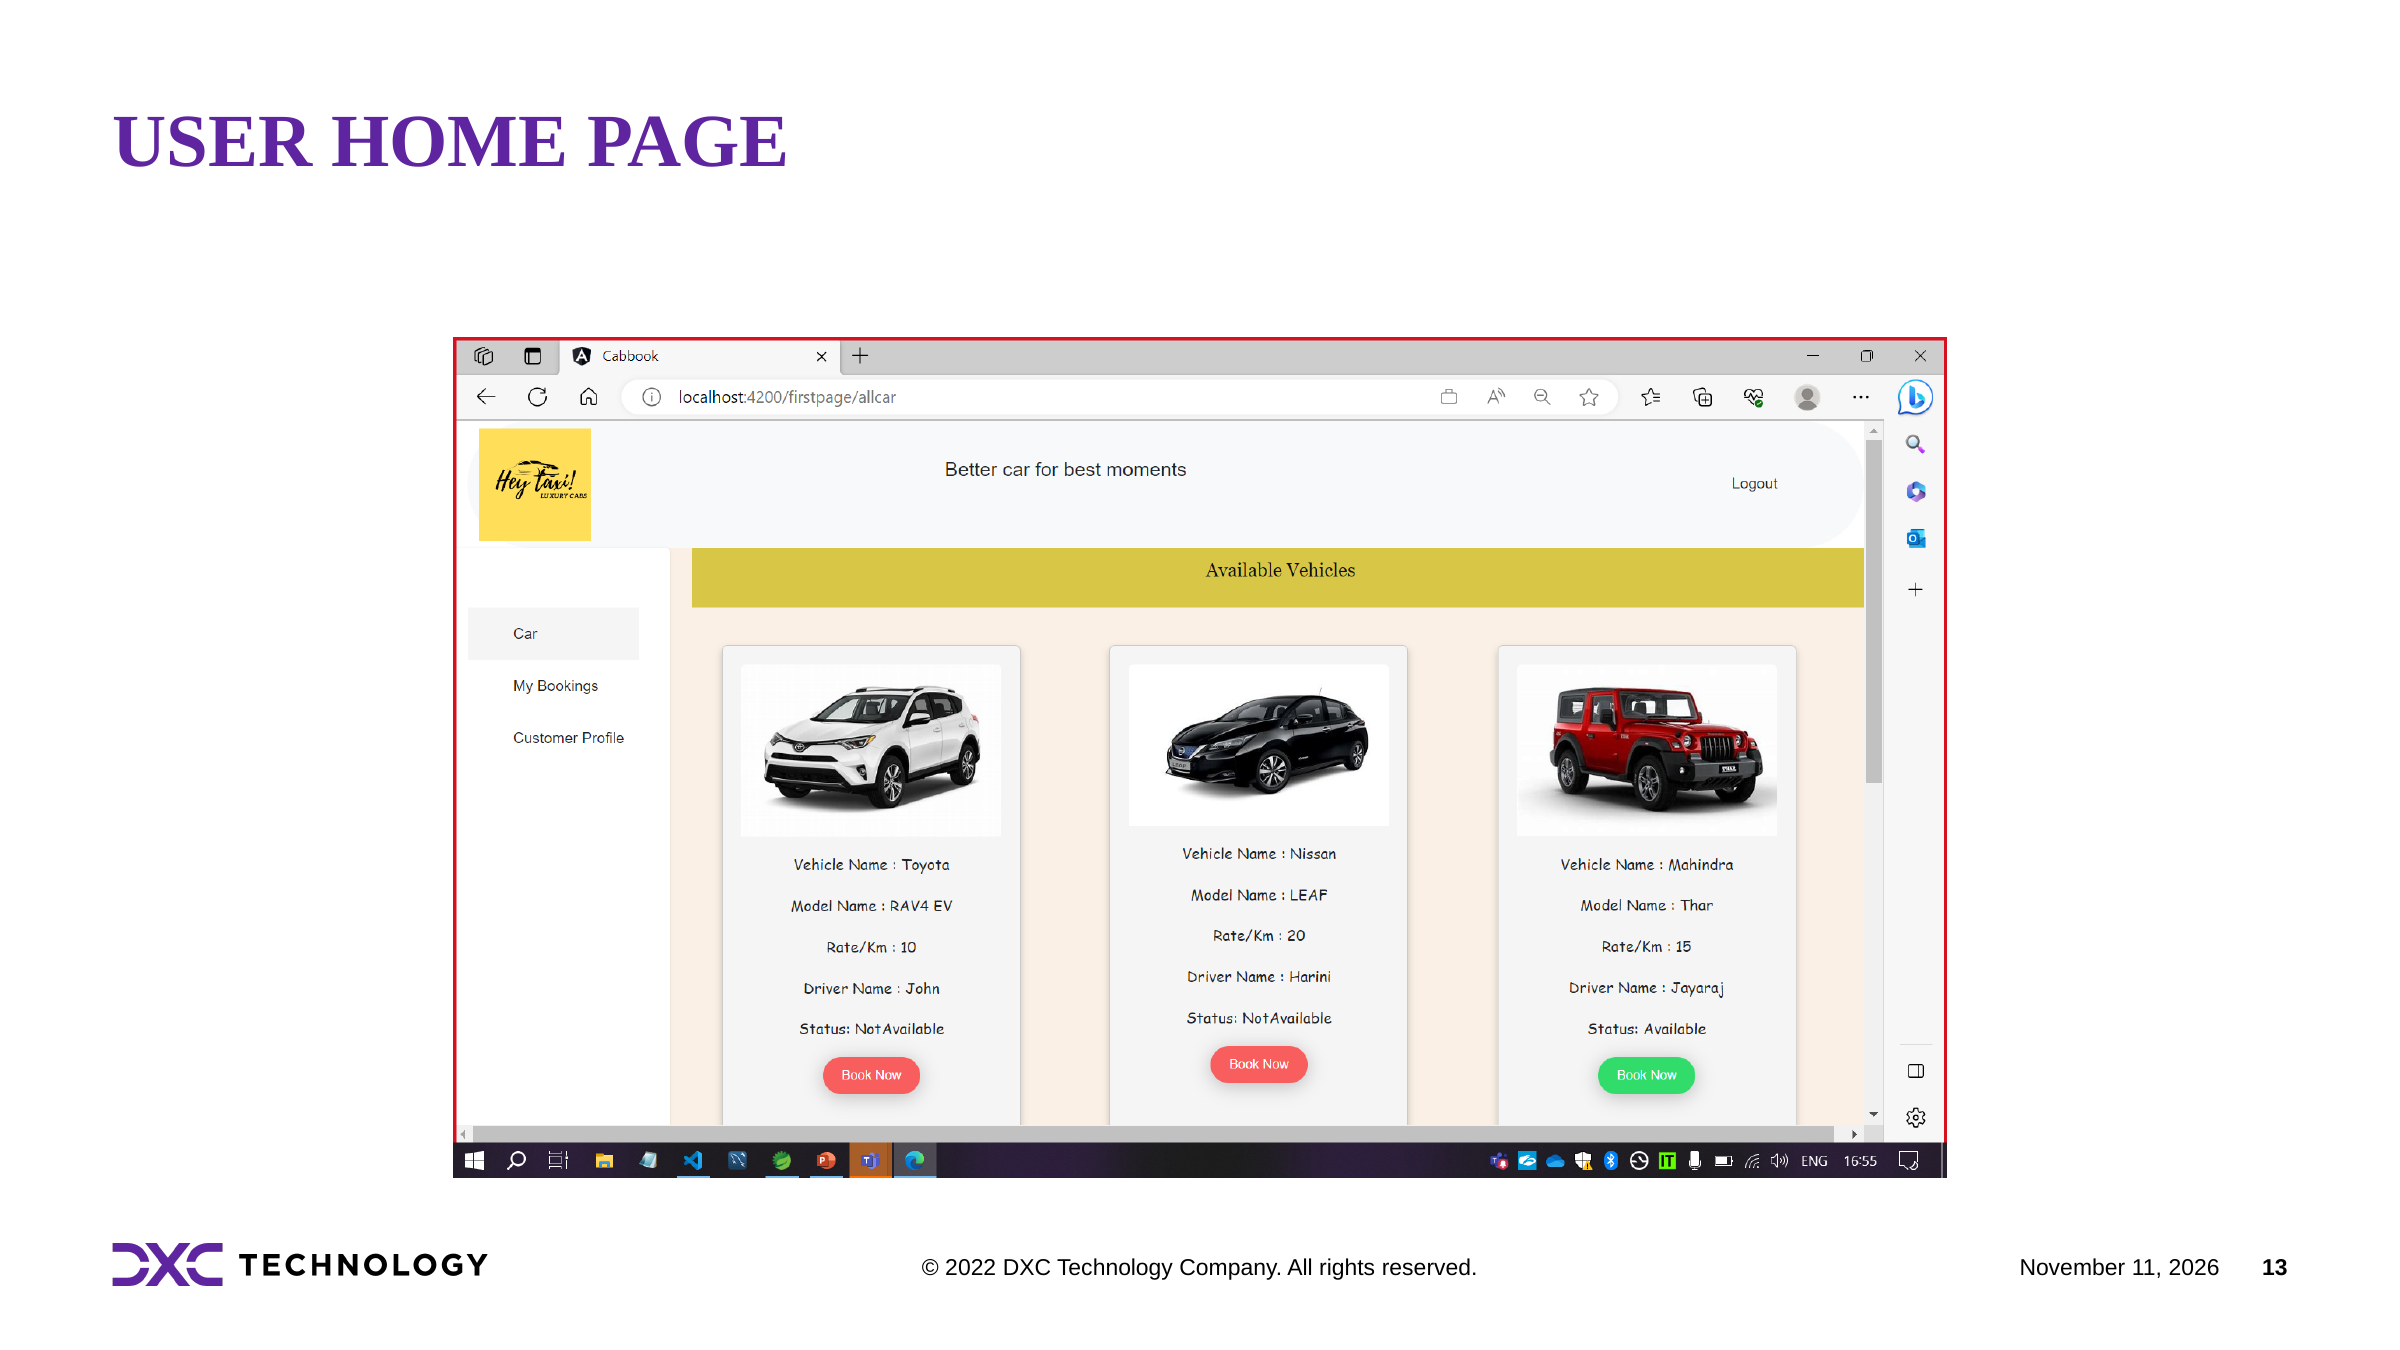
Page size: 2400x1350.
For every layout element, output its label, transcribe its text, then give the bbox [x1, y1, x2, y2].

title USER HOME PAGE [112, 104, 2288, 338]
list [453, 337, 1947, 1178]
picture [112, 1243, 488, 1286]
